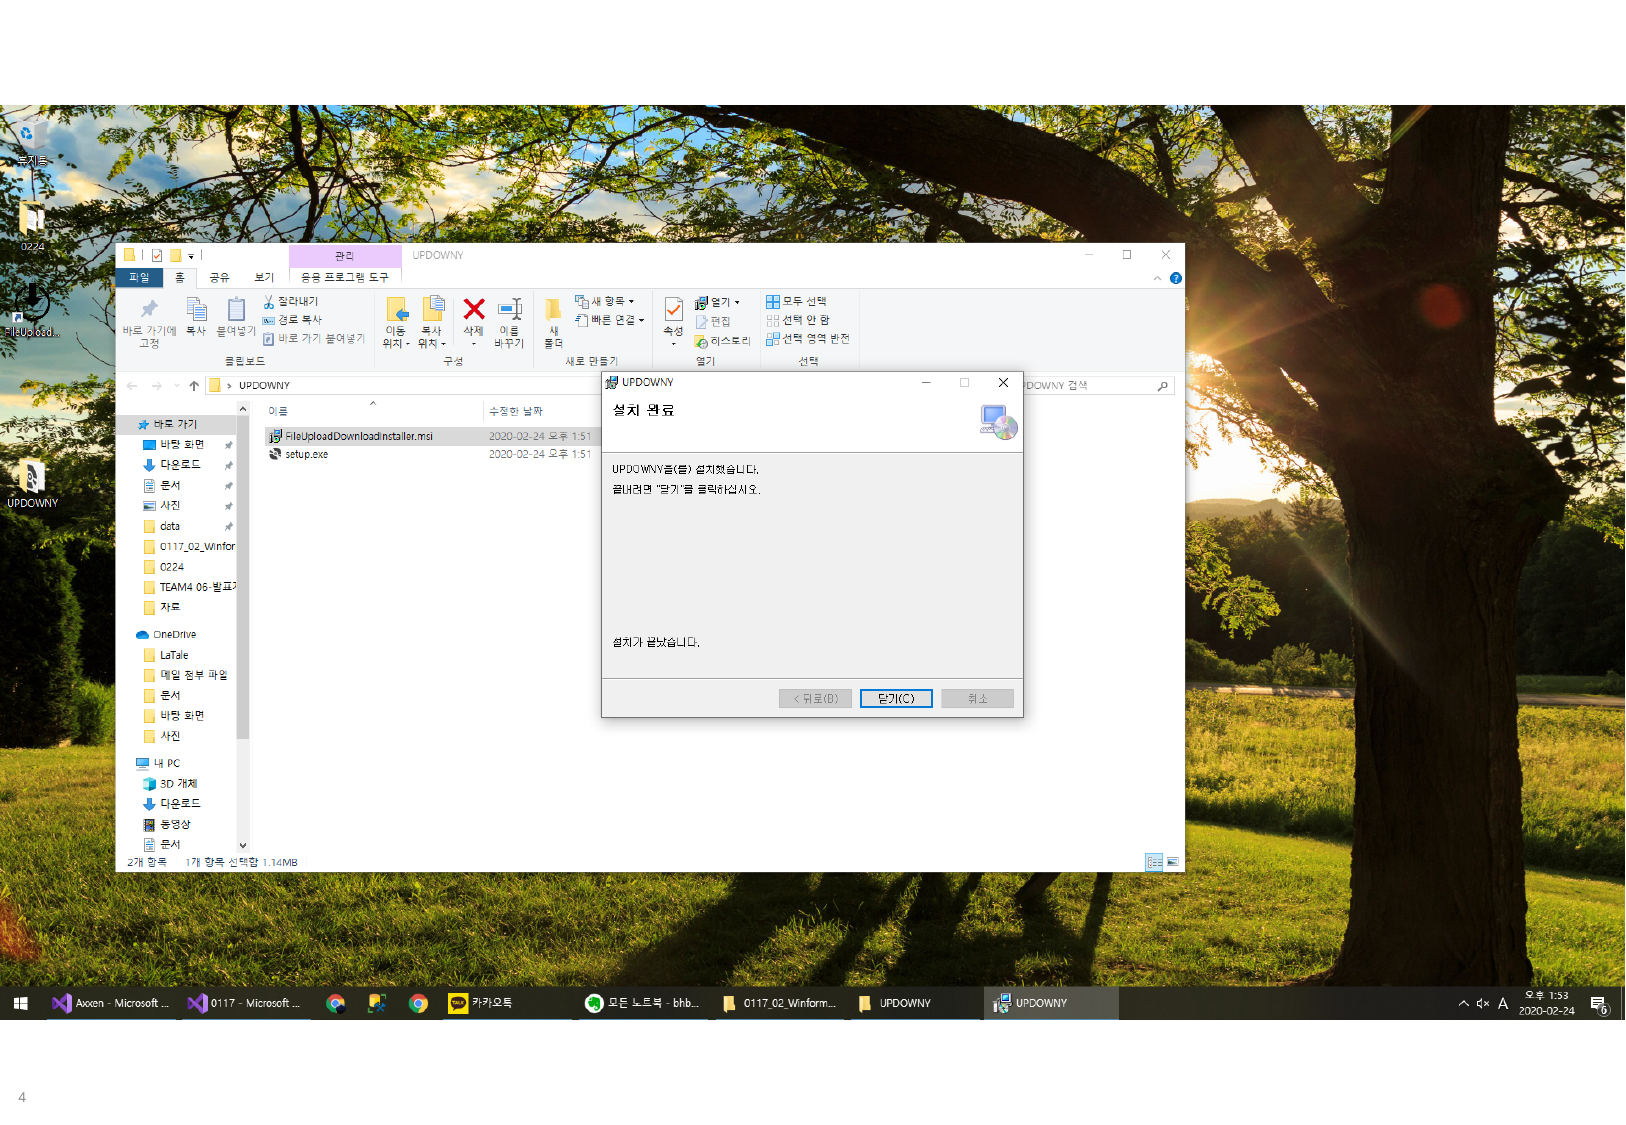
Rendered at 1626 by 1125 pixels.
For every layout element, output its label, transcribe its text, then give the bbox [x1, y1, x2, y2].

slide_number 4 [13, 1088, 40, 1106]
picture [0, 105, 1625, 1020]
